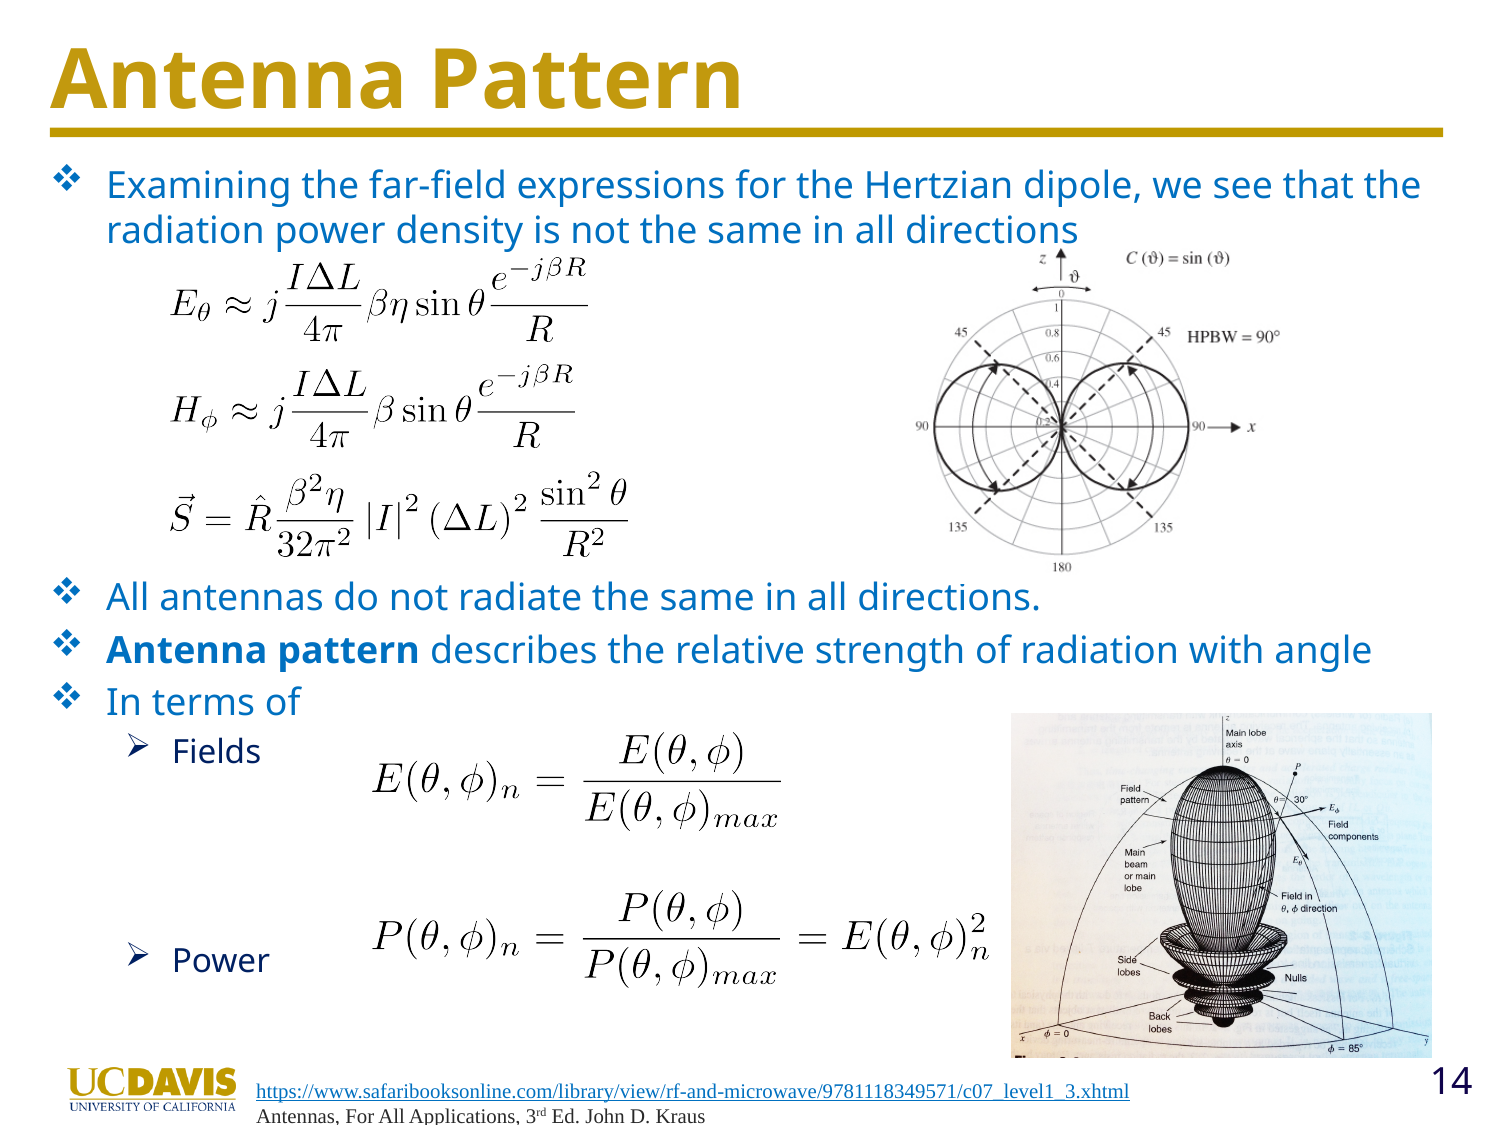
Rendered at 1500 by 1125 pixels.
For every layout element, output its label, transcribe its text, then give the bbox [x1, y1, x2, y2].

list Examining the far-field expressions for the Hertzian dipole, we see that the radiation power density is not the same in all directions All antennas do not radiate the same in all directions. Antenna pattern describes the relative strength of radiation with angle In terms of Fields Power [49, 152, 1444, 865]
picture [170, 470, 629, 557]
picture [1010, 713, 1432, 1059]
picture [170, 363, 575, 448]
picture [170, 257, 589, 342]
picture [908, 248, 1289, 584]
picture [372, 732, 781, 831]
picture [67, 1067, 236, 1111]
text_box https://www.safaribooksonline.com/library/view/rf-and-microwave/9781118349571/c07_level1_3.xhtml Antennas, For All Applications, 3rd Ed. John D. Kraus [241, 1070, 1145, 1125]
picture [372, 889, 989, 989]
title Antenna Pattern [49, 0, 1444, 151]
